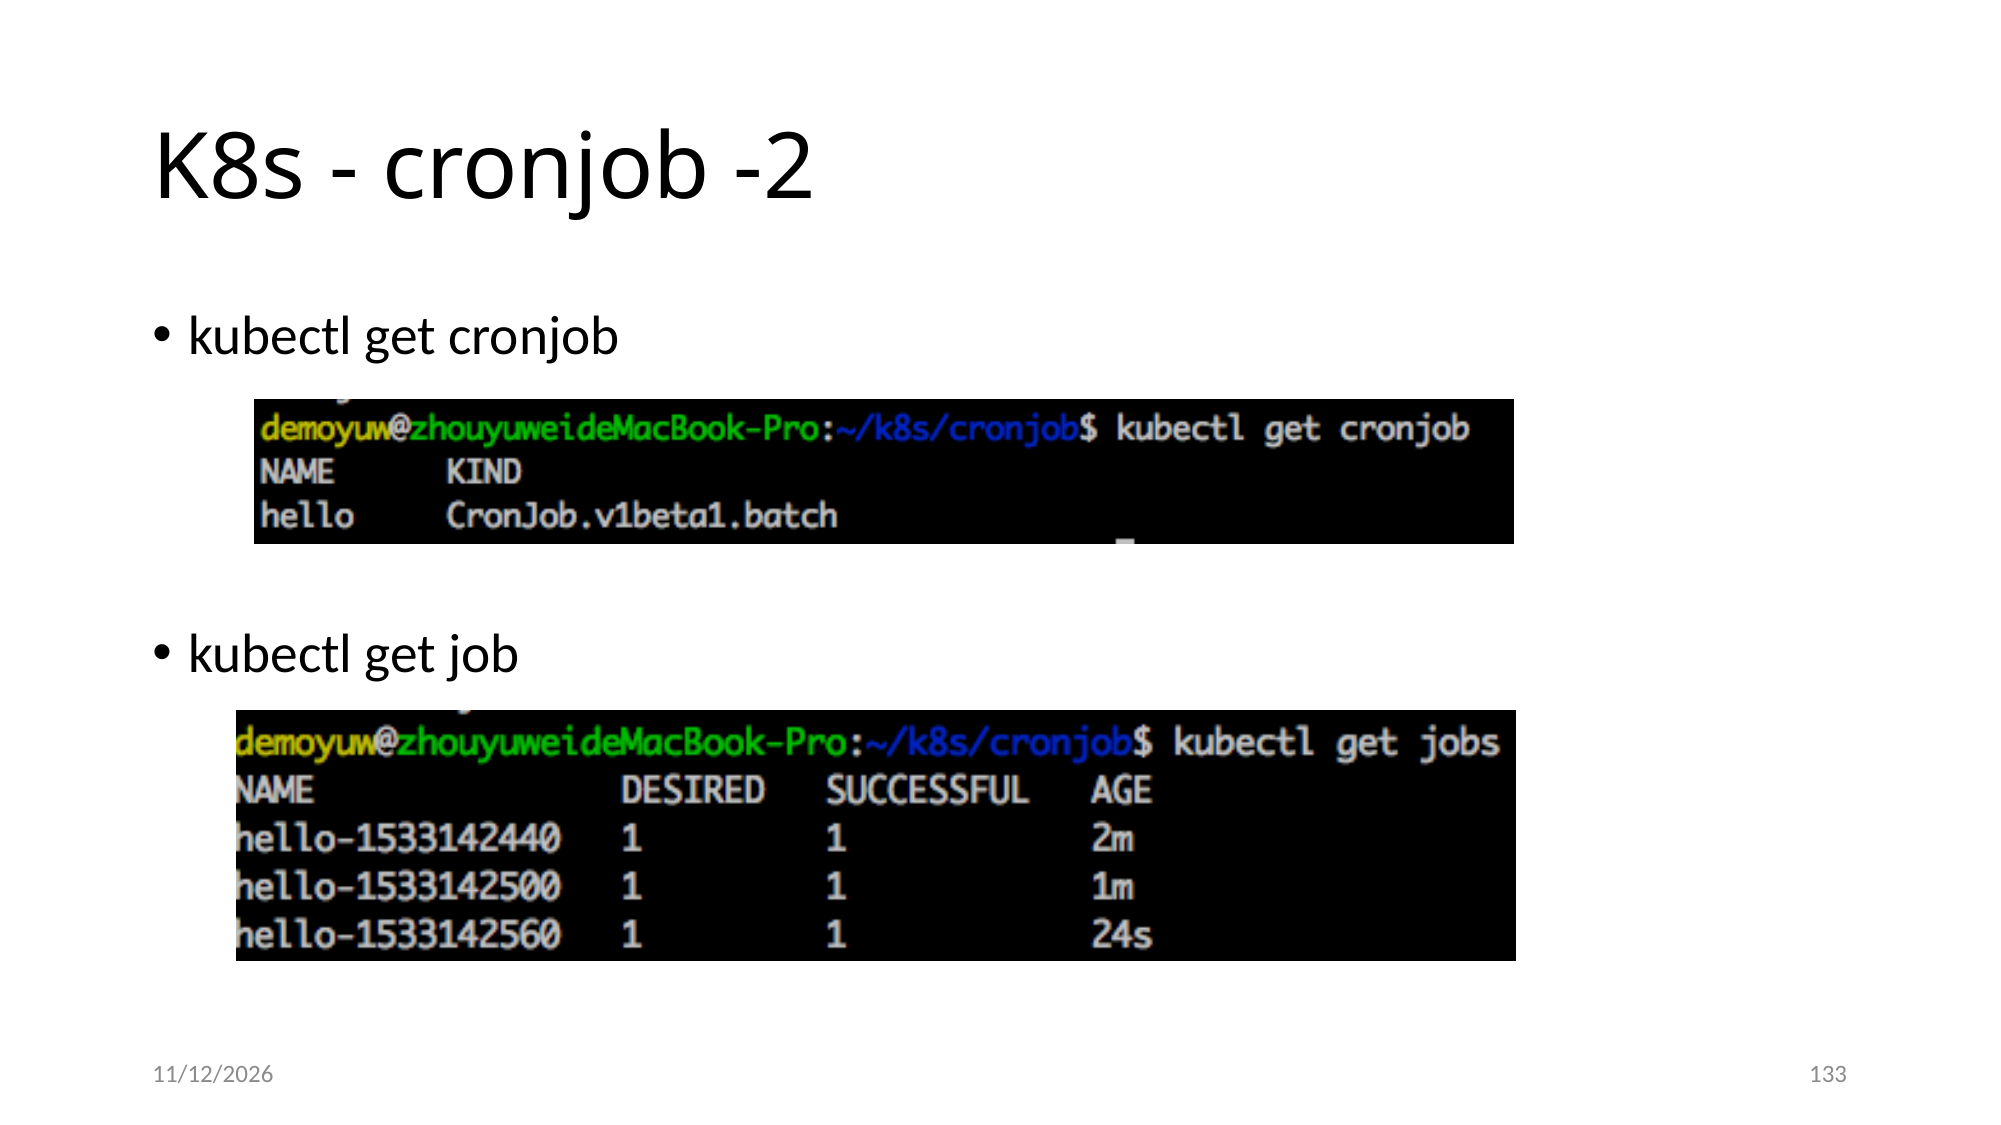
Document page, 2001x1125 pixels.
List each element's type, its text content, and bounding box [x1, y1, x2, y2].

picture [254, 399, 1514, 544]
title K8s - cronjob -2 [137, 59, 1863, 278]
picture [236, 710, 1516, 961]
list kubectl get cronjob kubectl get job [137, 299, 1863, 1014]
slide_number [137, 1042, 588, 1103]
slide_number 133 [1412, 1042, 1863, 1103]
